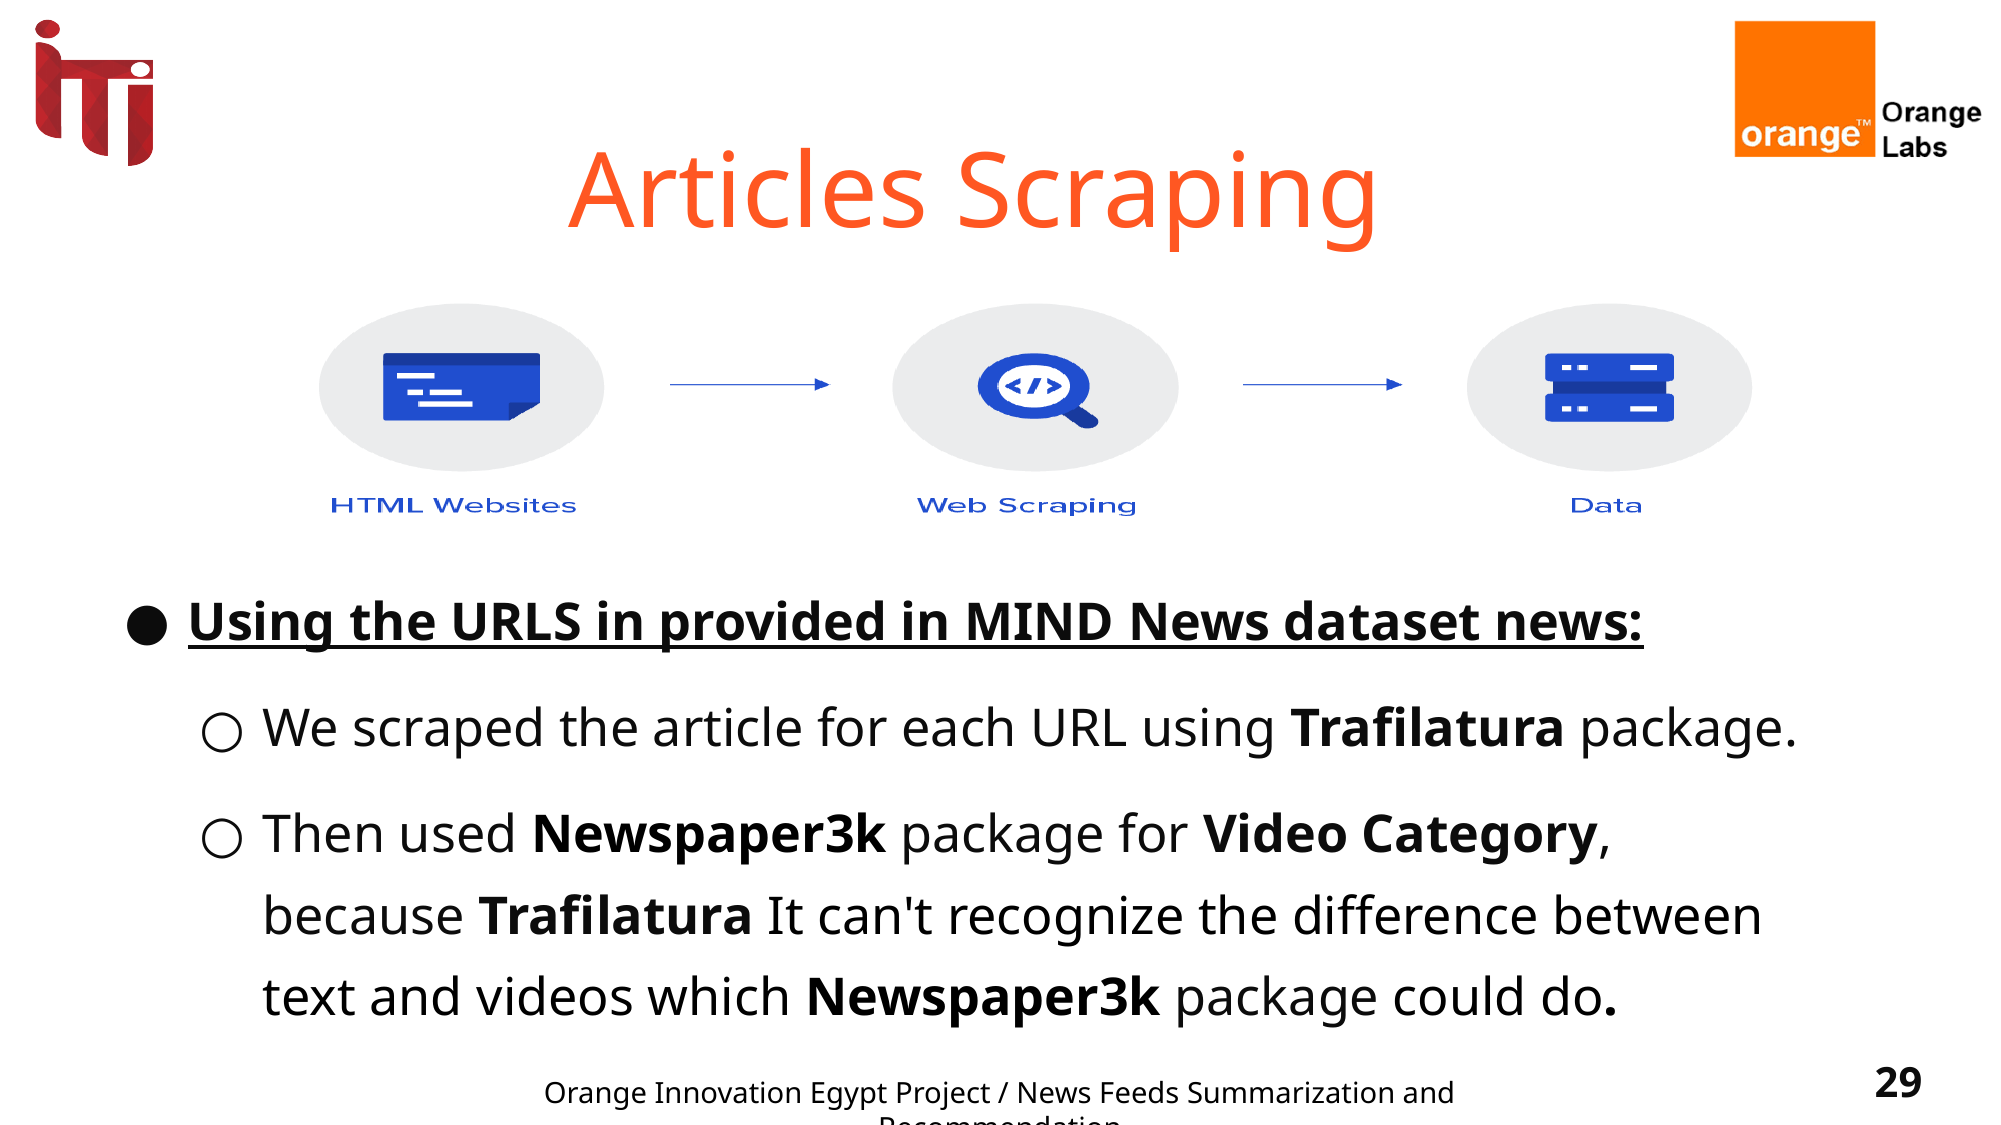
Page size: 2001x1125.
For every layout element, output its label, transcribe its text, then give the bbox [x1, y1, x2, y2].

picture [1712, 12, 2000, 166]
picture [24, 0, 169, 166]
slide_number ‹#› [1777, 1061, 1938, 1107]
list Using the URLS in provided in MIND News dataset news: We scraped the article for each URL using Trafilatura package. Then used Newspaper3k package for Video Category, because Trafilatura It can't recognize the difference between text and videos which Newspaper3k package could do. [105, 562, 1846, 1039]
title Articles Scraping [140, 74, 1736, 321]
picture [301, 283, 1766, 538]
